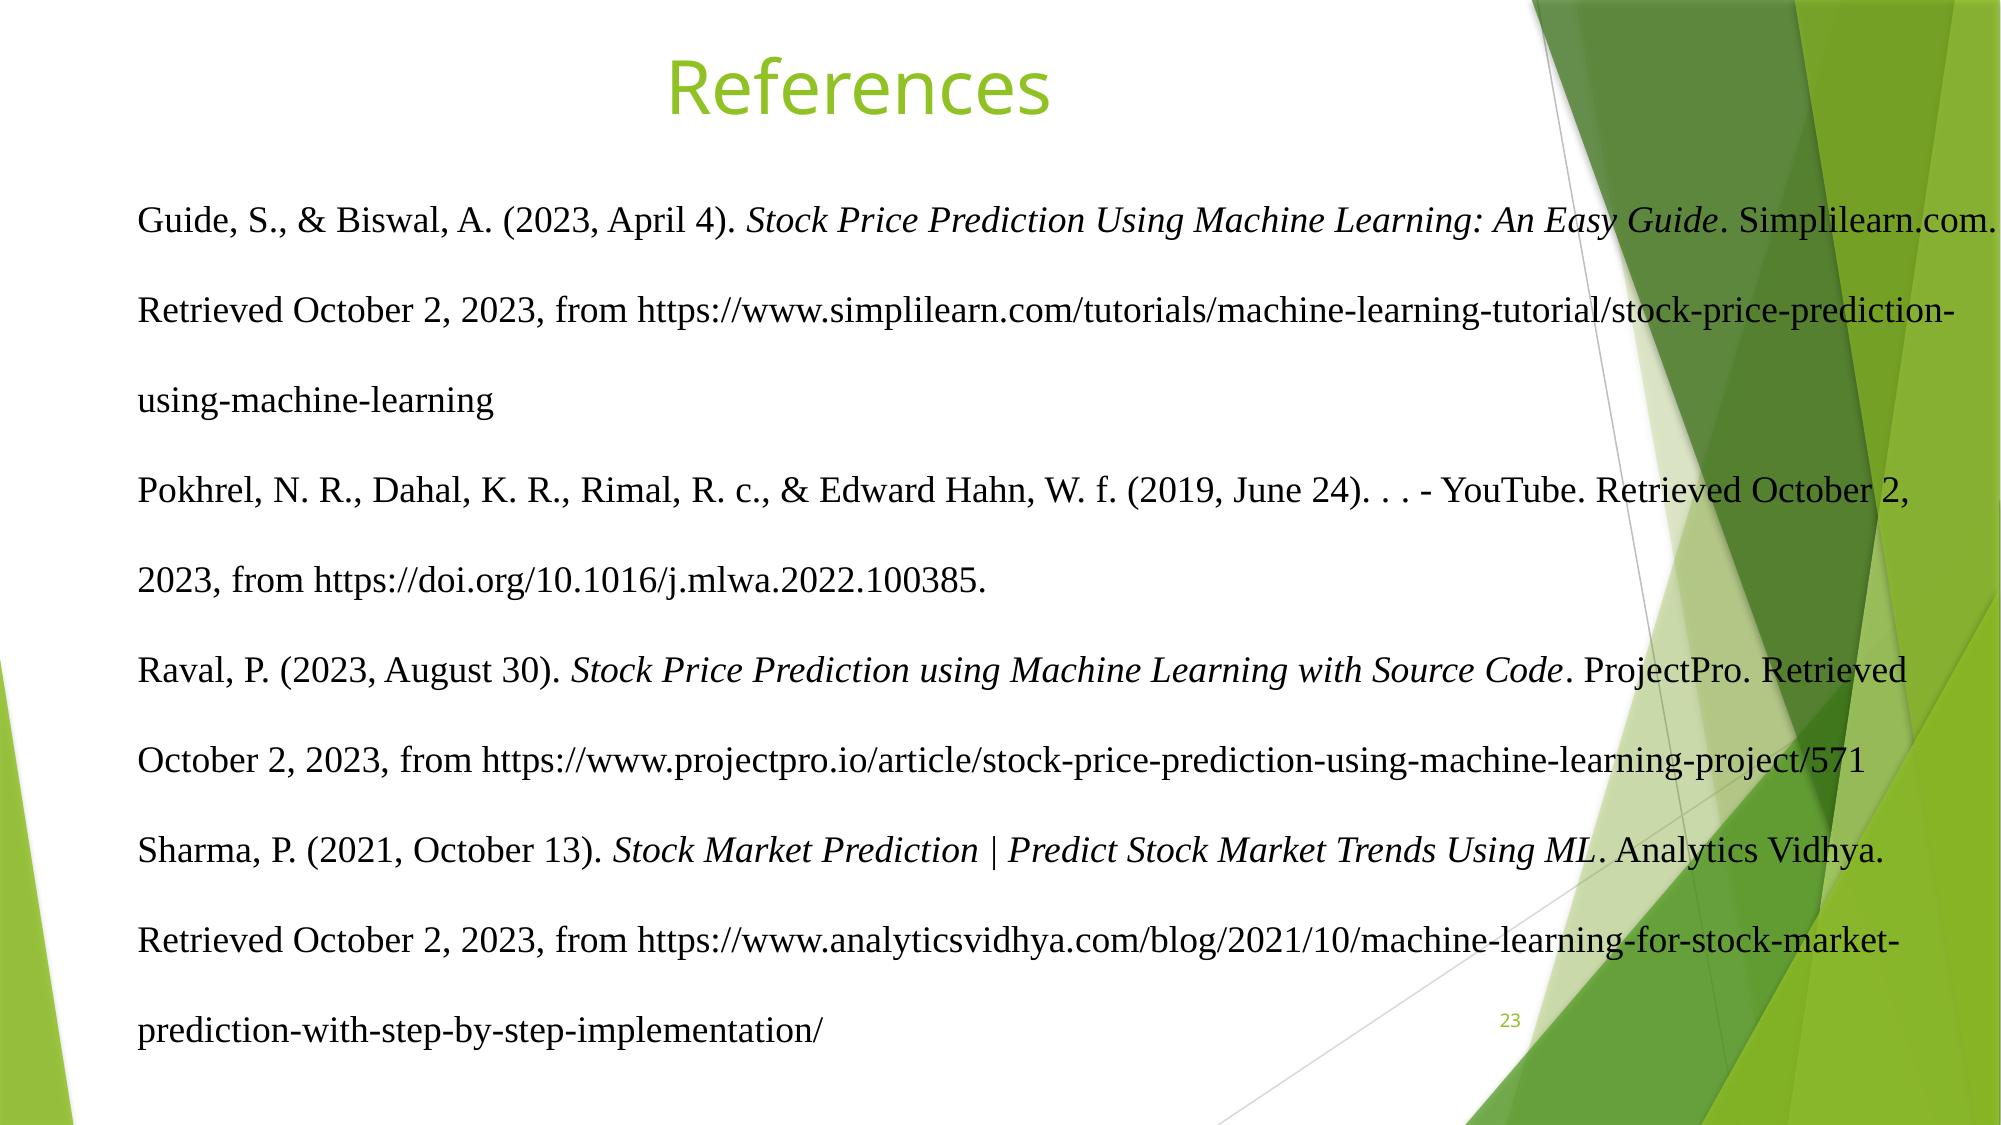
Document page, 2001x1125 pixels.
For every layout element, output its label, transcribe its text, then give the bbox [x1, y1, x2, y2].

text_box Guide, S., & Biswal, A. (2023, April 4). Stock Price Prediction Using Machine Learning: An Easy Guide. Simplilearn.com. Retrieved October 2, 2023, from https://www.simplilearn.com/tutorials/machine-learning-tutorial/stock-price-prediction-using-machine-learning Pokhrel, N. R., Dahal, K. R., Rimal, R. c., & Edward Hahn, W. f. (2019, June 24). . . - YouTube. Retrieved October 2, 2023, from https://doi.org/10.1016/j.mlwa.2022.100385. Raval, P. (2023, August 30). Stock Price Prediction using Machine Learning with Source Code. ProjectPro. Retrieved October 2, 2023, from https://www.projectpro.io/article/stock-price-prediction-using-machine-learning-project/571 Sharma, P. (2021, October 13). Stock Market Prediction | Predict Stock Market Trends Using ML. Analytics Vidhya. Retrieved October 2, 2023, from https://www.analyticsvidhya.com/blog/2021/10/machine-learning-for-stock-market-prediction-with-step-by-step-implementation/ [62, 131, 2000, 1050]
slide_number 23 [1409, 1050, 1522, 1125]
title References [663, 37, 1313, 131]
